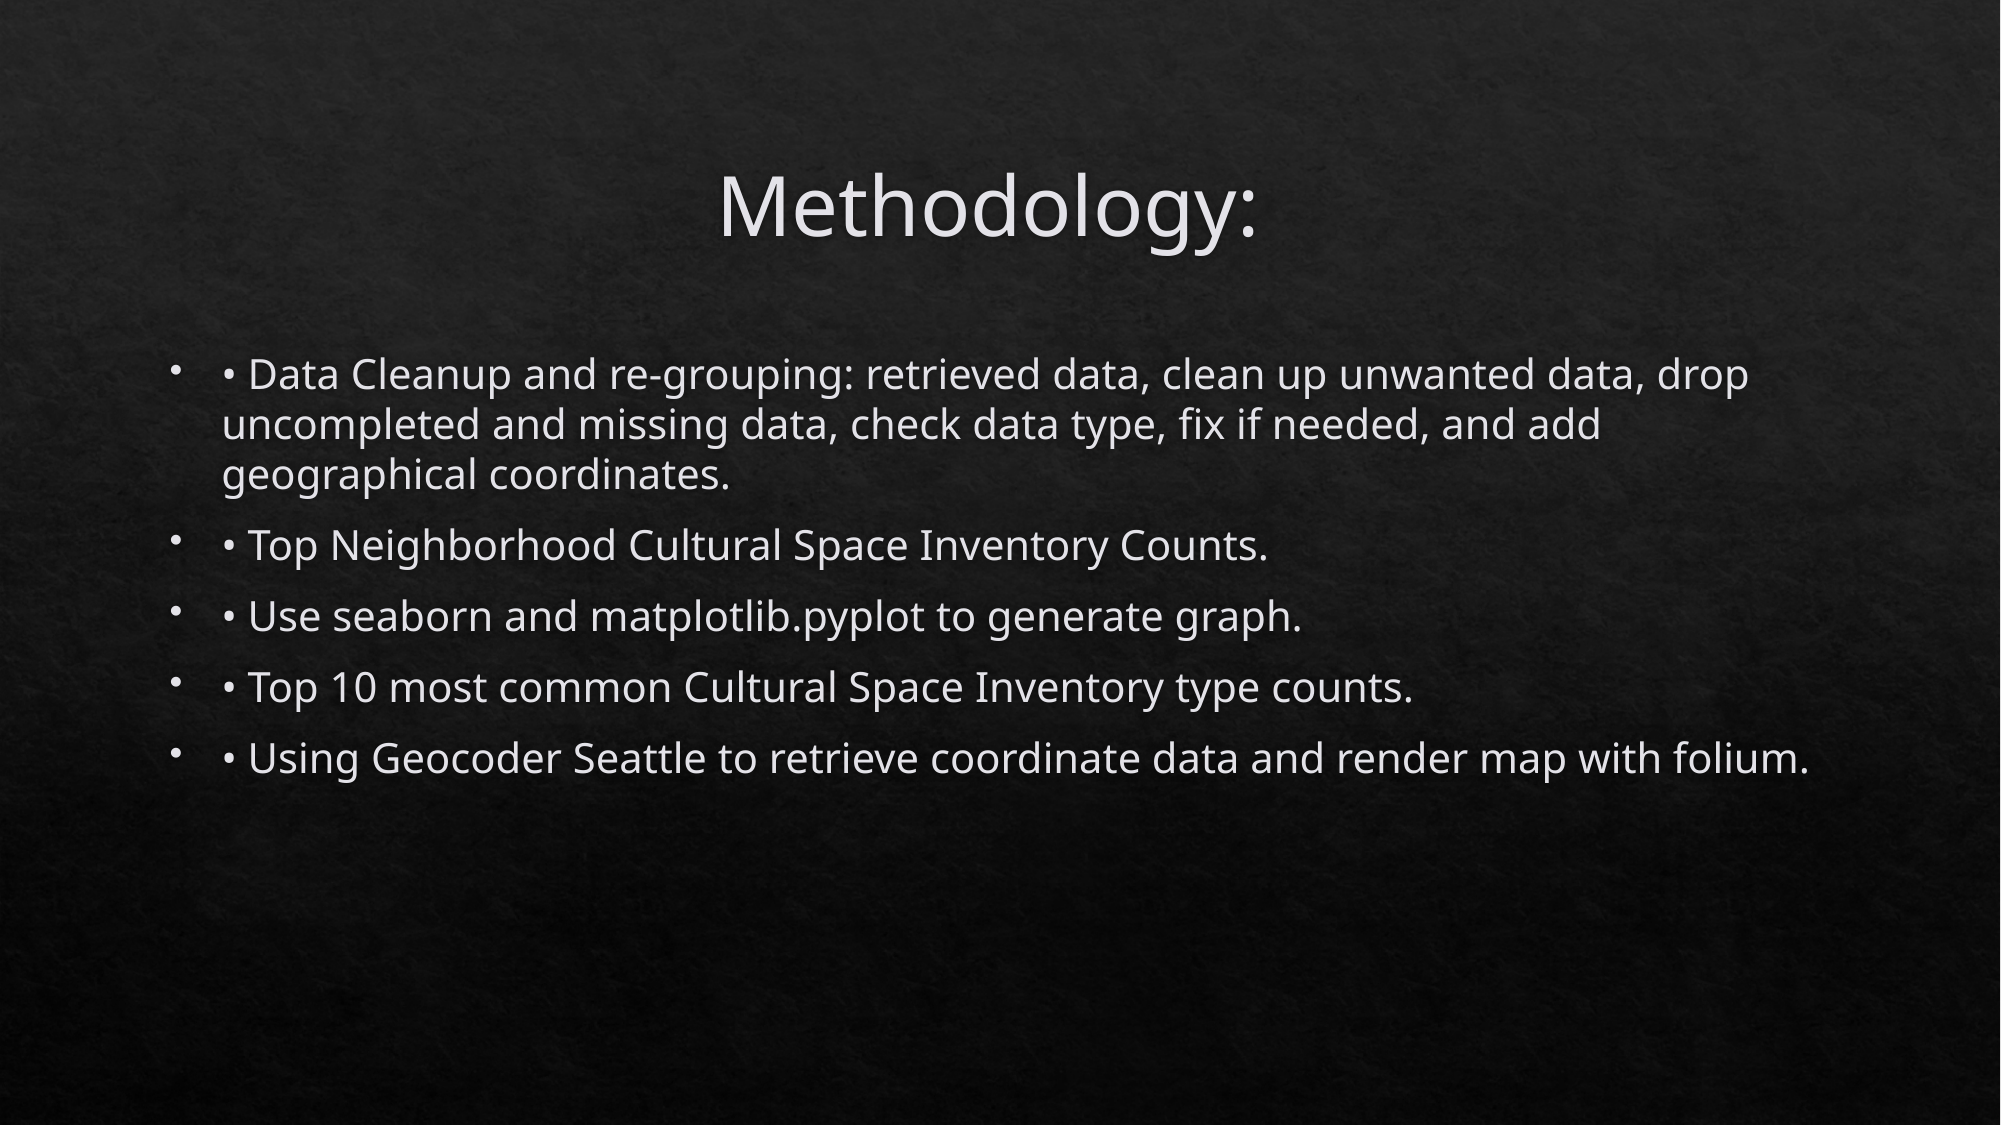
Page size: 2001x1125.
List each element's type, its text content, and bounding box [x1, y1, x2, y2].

list • Data Cleanup and re-grouping: retrieved data, clean up unwanted data, drop uncompleted and missing data, check data type, fix if needed, and add geographical coordinates. • Top Neighborhood Cultural Space Inventory Counts. • Use seaborn and matplotlib.pyplot to generate graph. • Top 10 most common Cultural Space Inventory type counts. • Using Geocoder Seattle to retrieve coordinate data and render map with folium. [149, 340, 1849, 950]
title Methodology: [149, 99, 1849, 307]
